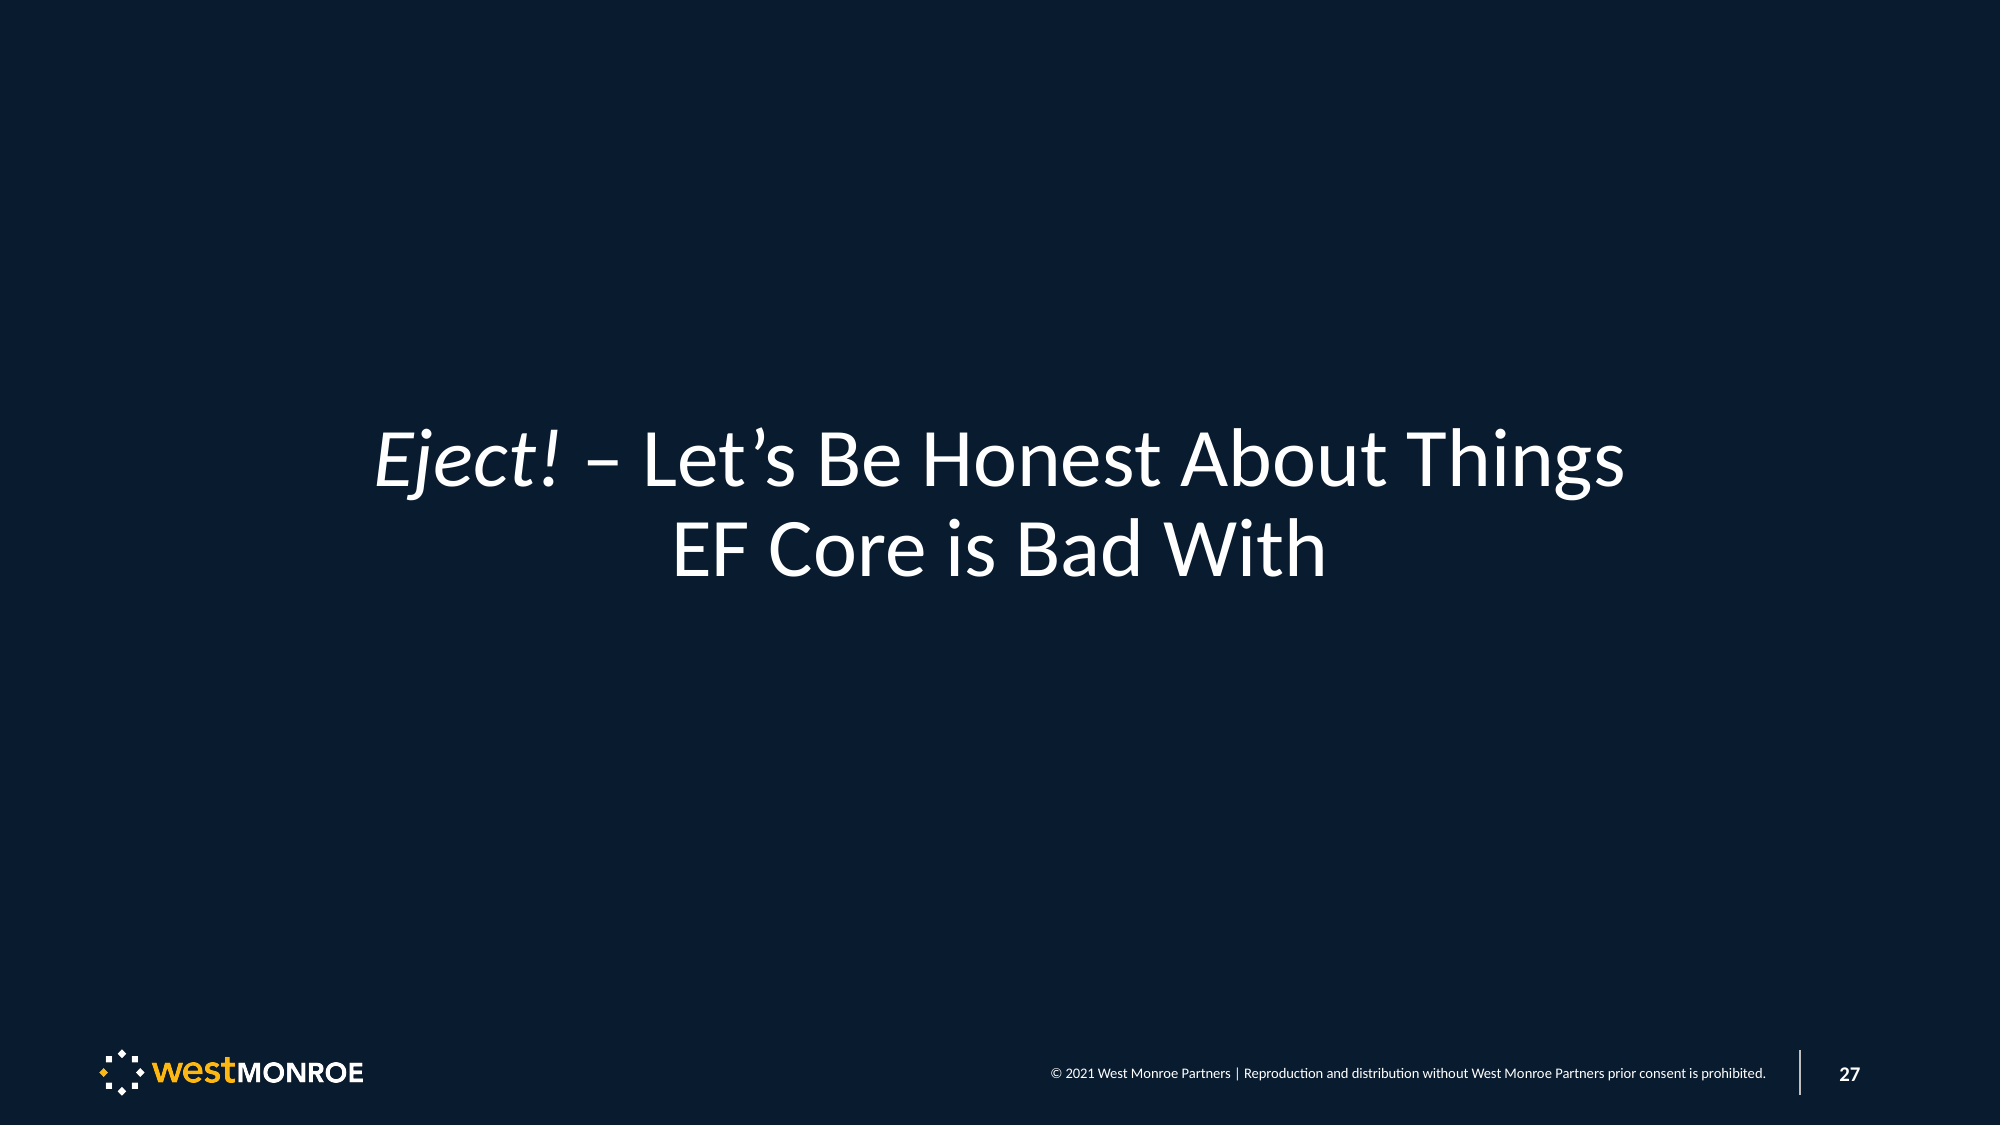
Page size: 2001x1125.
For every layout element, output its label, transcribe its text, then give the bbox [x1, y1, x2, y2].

picture [99, 1049, 363, 1096]
list Eject! – Let’s Be Honest About Things EF Core is Bad With [328, 179, 1672, 830]
slide_number 27 [1800, 1042, 1900, 1103]
